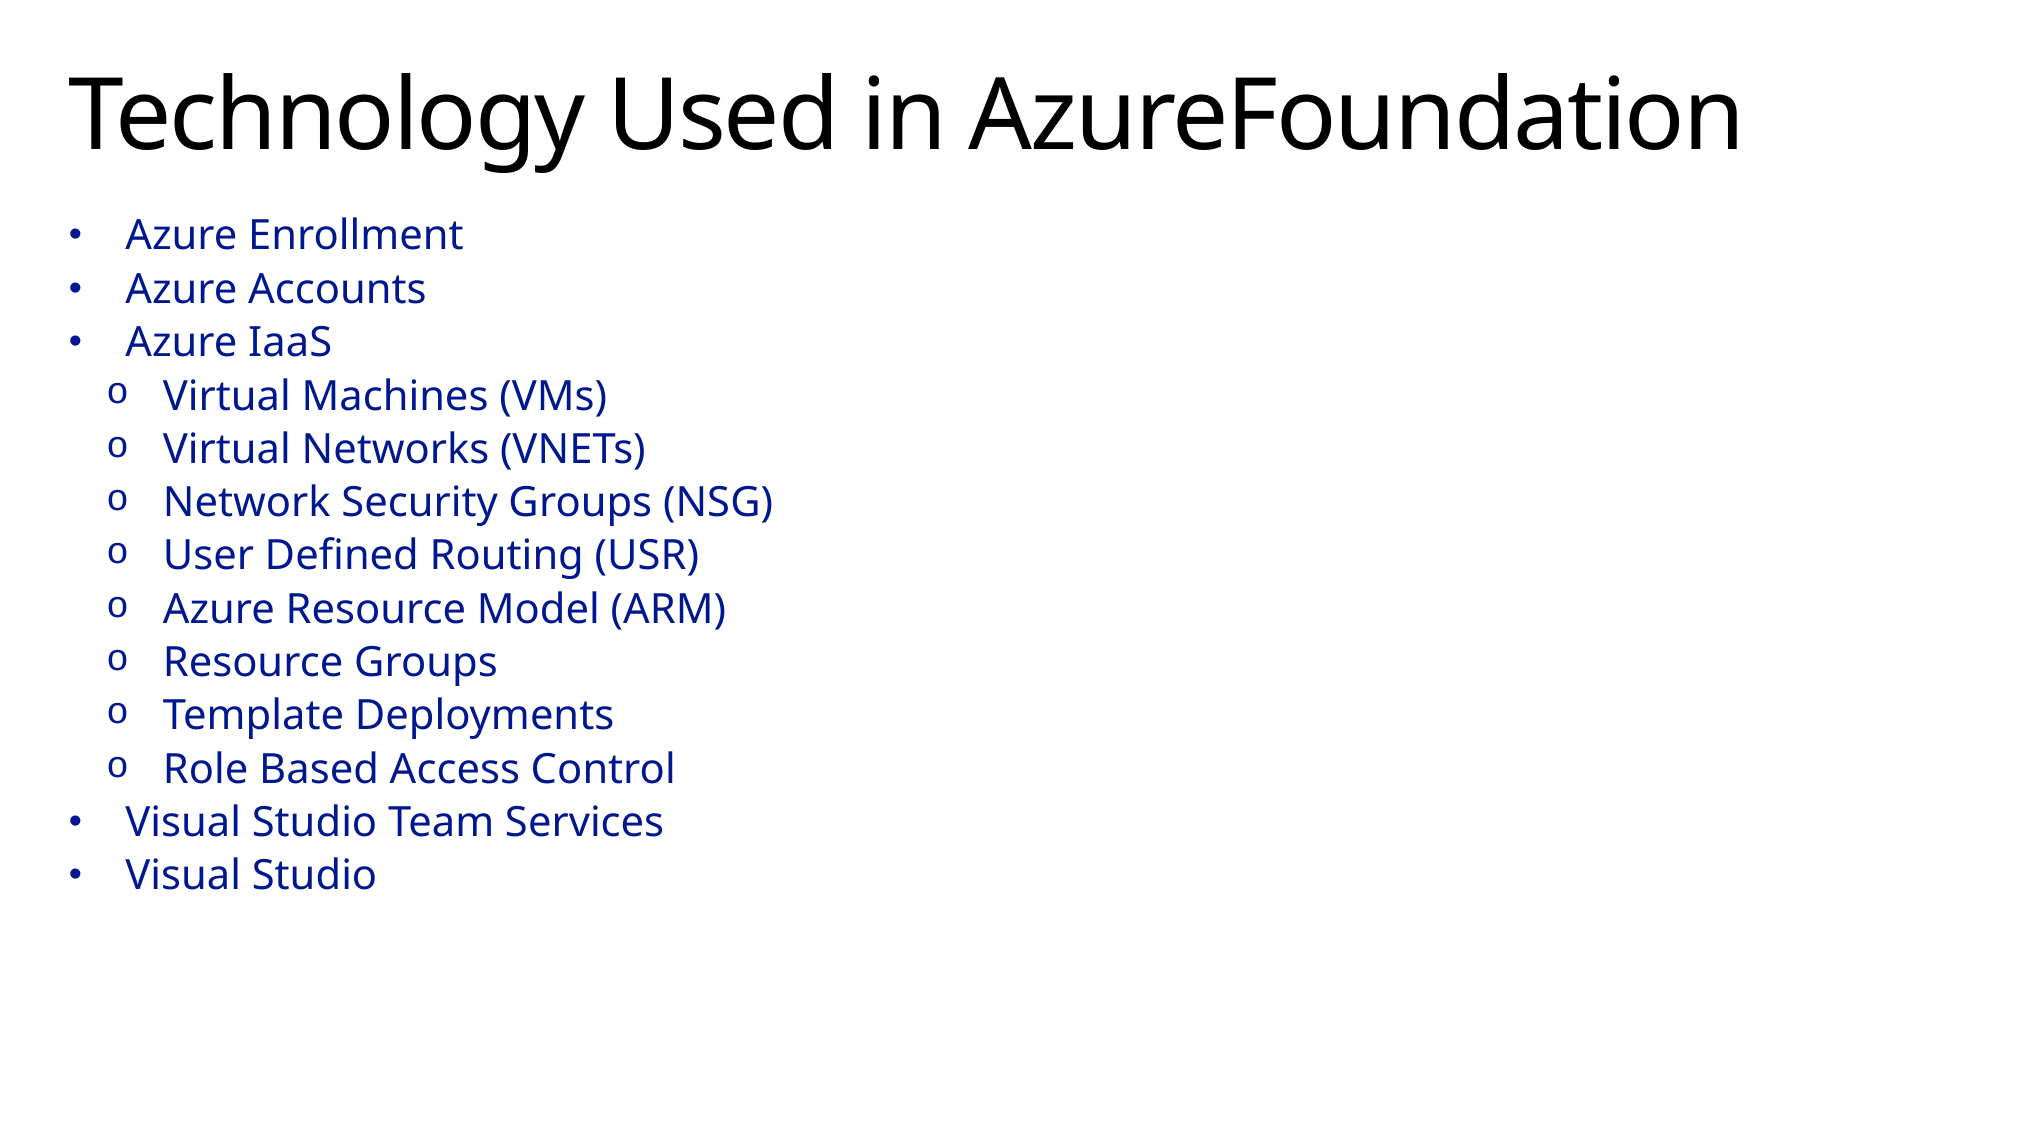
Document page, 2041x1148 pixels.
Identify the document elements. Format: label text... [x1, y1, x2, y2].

list Azure Enrollment Azure Accounts Azure IaaS Virtual Machines (VMs) Virtual Networks (VNETs) Network Security Groups (NSG) User Defined Routing (USR) Azure Resource Model (ARM) Resource Groups Template Deployments Role Based Access Control Visual Studio Team Services Visual Studio [45, 198, 970, 997]
title Technology Used in AzureFoundation [45, 48, 1996, 199]
